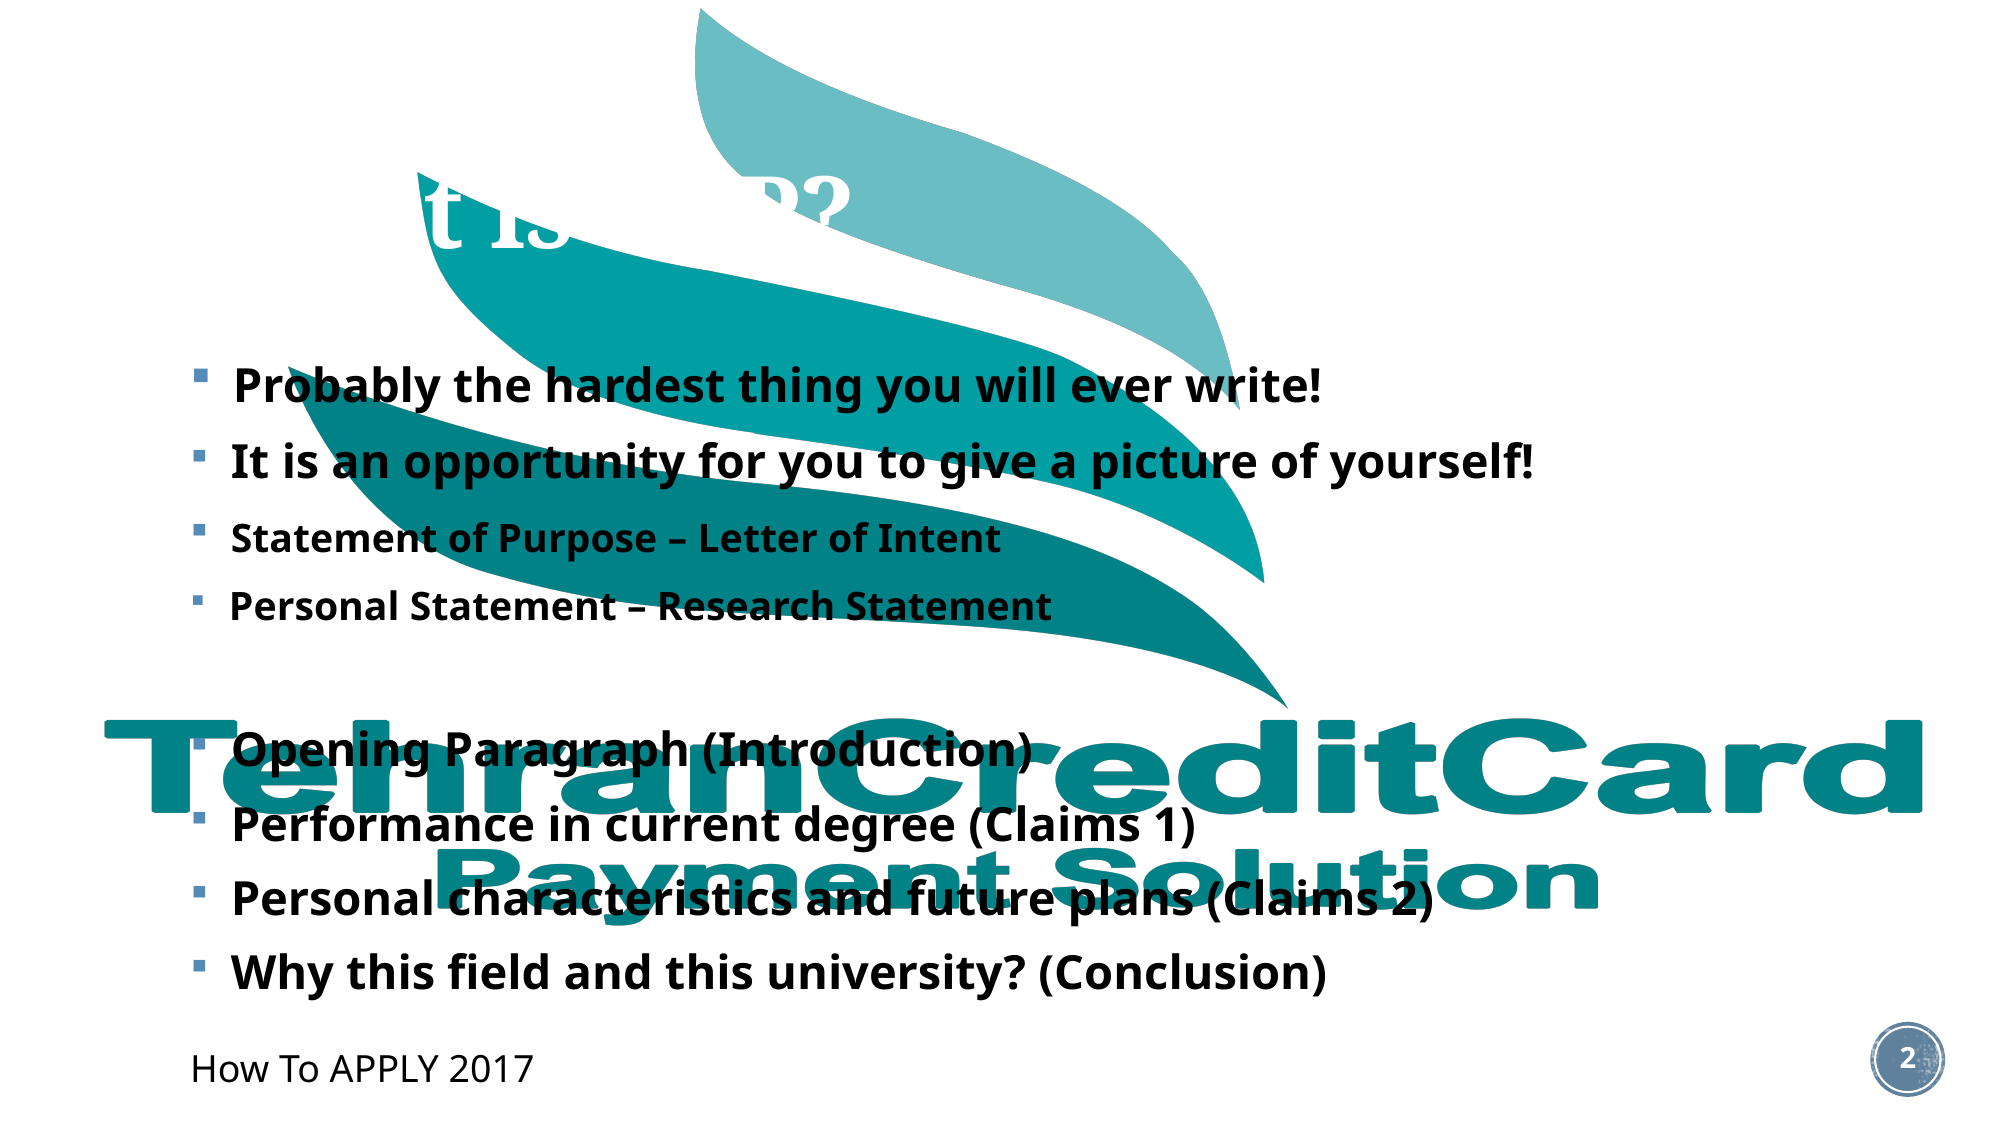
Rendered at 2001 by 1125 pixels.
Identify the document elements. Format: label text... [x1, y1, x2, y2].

slide_number 2 [1855, 1028, 1961, 1089]
text_box How To APPLY 2017 [175, 1037, 582, 1098]
list Probably the hardest thing you will ever write! It is an opportunity for you to give a picture of yourself! Statement of Purpose – Letter of Intent Personal Statement – Research Statement Opening Paragraph (Introduction) Performance in current degree (Claims 1) Personal characteristics and future plans (Claims 2) Why this field and this university? (Conclusion) [175, 348, 1826, 1013]
title What is SOP? [175, 83, 1826, 348]
